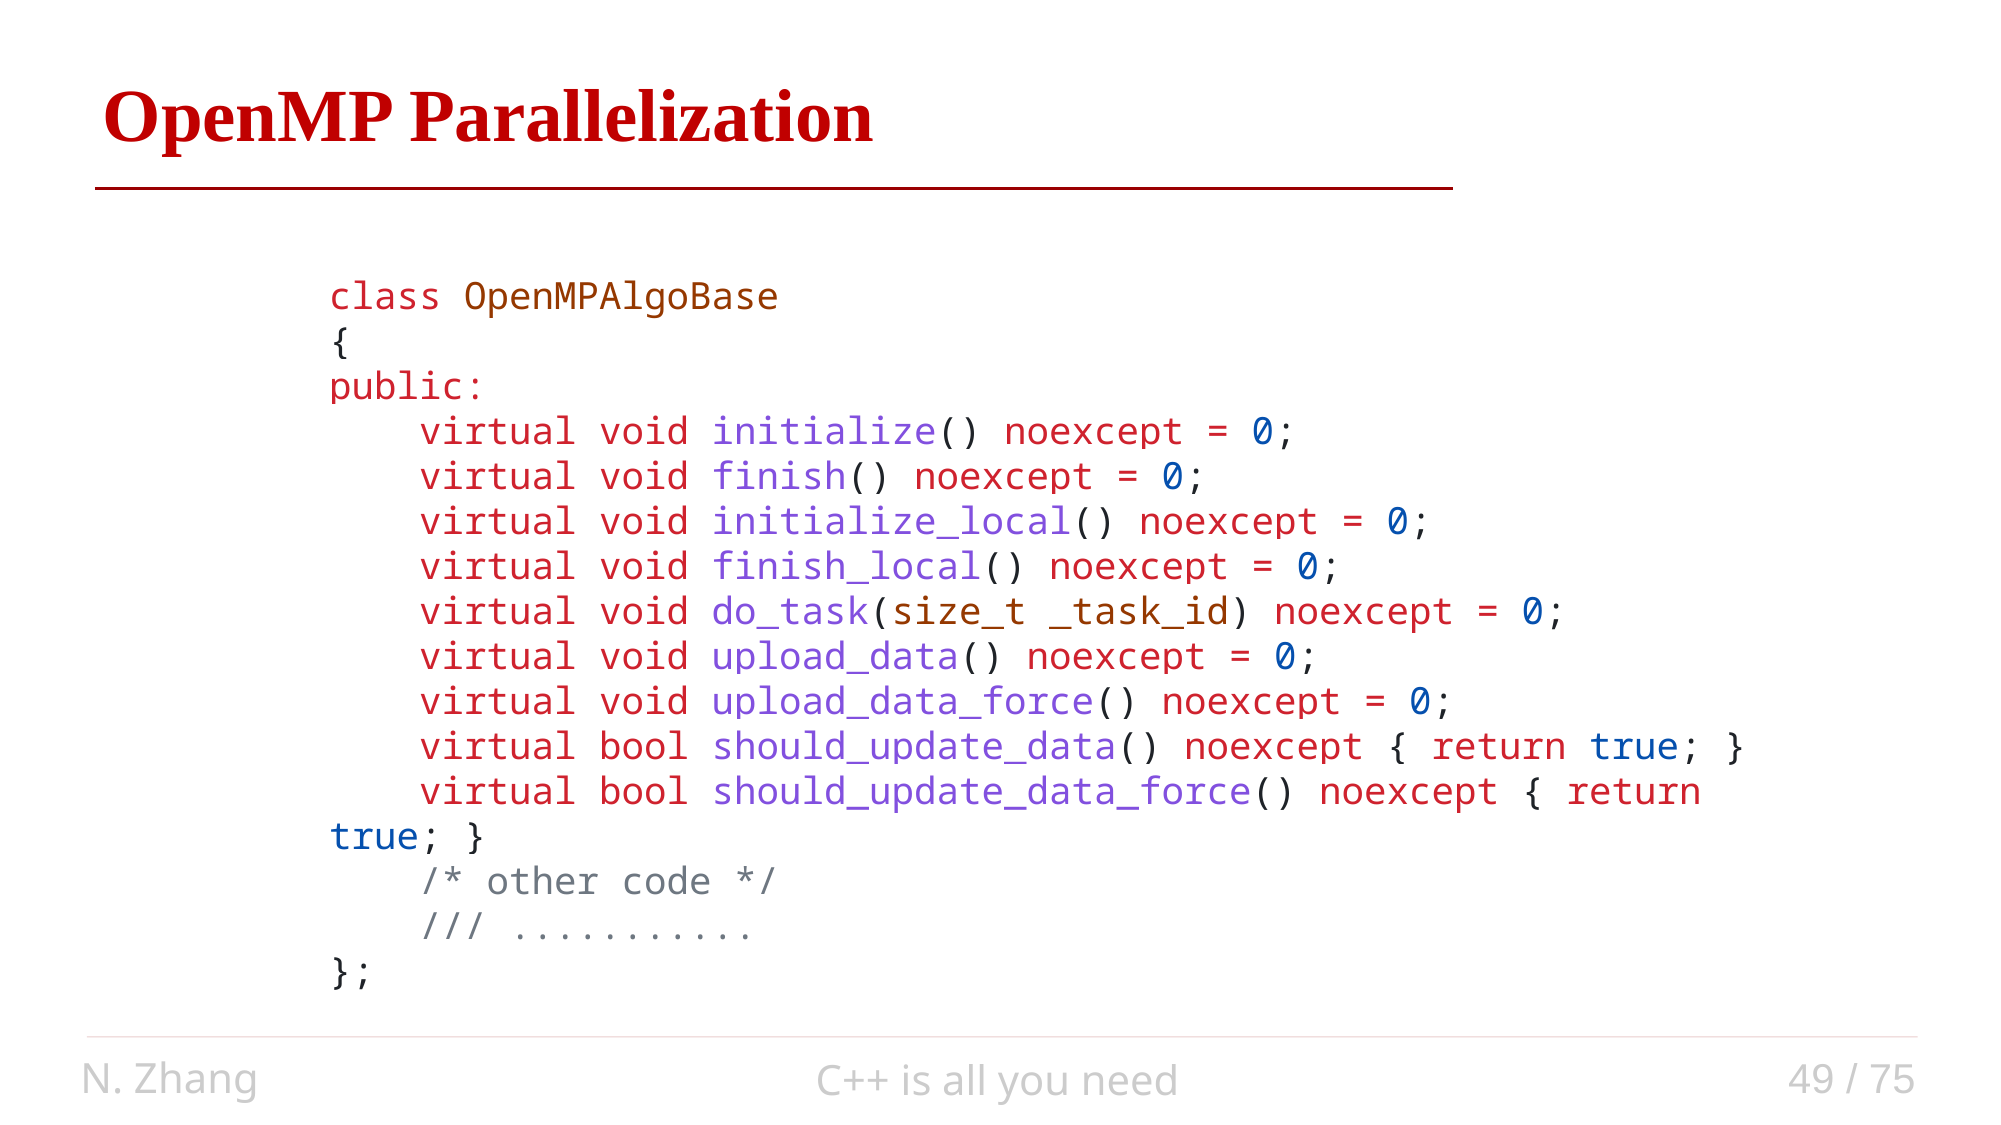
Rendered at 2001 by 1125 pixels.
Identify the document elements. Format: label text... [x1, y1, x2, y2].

text_box OpenMP Parallelization [88, 58, 1166, 164]
text_box N. Zhang [65, 1044, 274, 1110]
text_box C++ is all you need [800, 1046, 1195, 1112]
text_box class OpenMPAlgoBase { public: virtual void initialize() noexcept = 0; virtual void finish() noexcept = 0; virtual void initialize_local() noexcept = 0; virtual void finish_local() noexcept = 0; virtual void do_task(size_t _task_id) noexcept = 0; virtual void upload_data() noexcept = 0; virtual void upload_data_force() noexcept = 0; virtual bool should_update_data() noexcept { return true; } virtual bool should_update_data_force() noexcept { return true; } /* other code */ /// ........... }; [314, 264, 1845, 999]
text_box 49 / 75 [1773, 1044, 1931, 1110]
